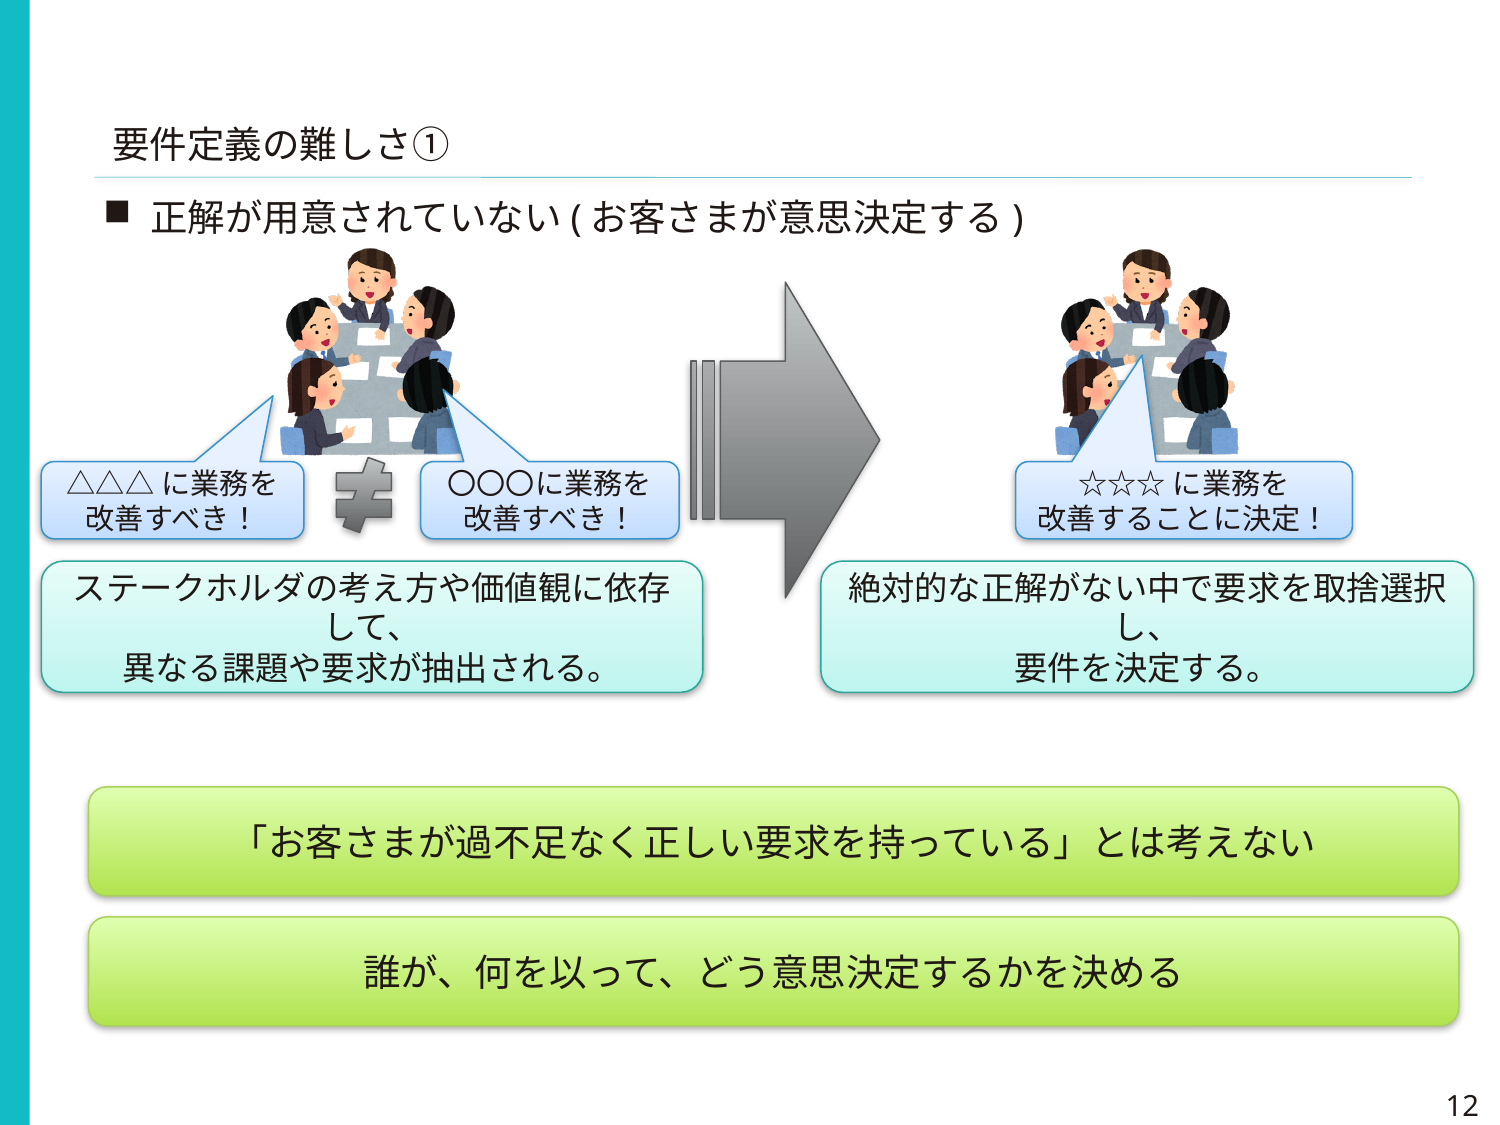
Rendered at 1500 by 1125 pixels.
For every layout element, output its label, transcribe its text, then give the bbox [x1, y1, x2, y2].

text_box [690, 360, 697, 520]
text_box △△△に業務を 改善すべき！ [40, 408, 305, 540]
text_box 〇〇〇に業務を 改善すべき！ [419, 423, 680, 540]
text_box 要件定義の難しさ① [97, 113, 1474, 174]
text_box [702, 360, 715, 520]
text_box ☆☆☆に業務を 改善することに決定！ [1014, 460, 1354, 540]
text_box 絶対的な正解がない中で要求を取捨選択し、 要件を決定する。 [820, 560, 1475, 694]
text_box [335, 471, 393, 534]
picture [1037, 244, 1257, 464]
text_box [719, 281, 881, 599]
text_box 正解が用意されていない(お客さまが意思決定する) [88, 186, 1436, 247]
text_box 「お客さまが過不足なく正しい要求を持っている」とは考えない [87, 786, 1460, 897]
text_box ステークホルダの考え方や価値観に依存して、 異なる課題や要求が抽出される。 [40, 560, 704, 694]
picture [262, 244, 482, 464]
picture [0, 0, 49, 1125]
text_box 誰が、何を以って、どう意思決定するかを決める [87, 916, 1460, 1027]
slide_number 12 [1285, 1079, 1495, 1125]
